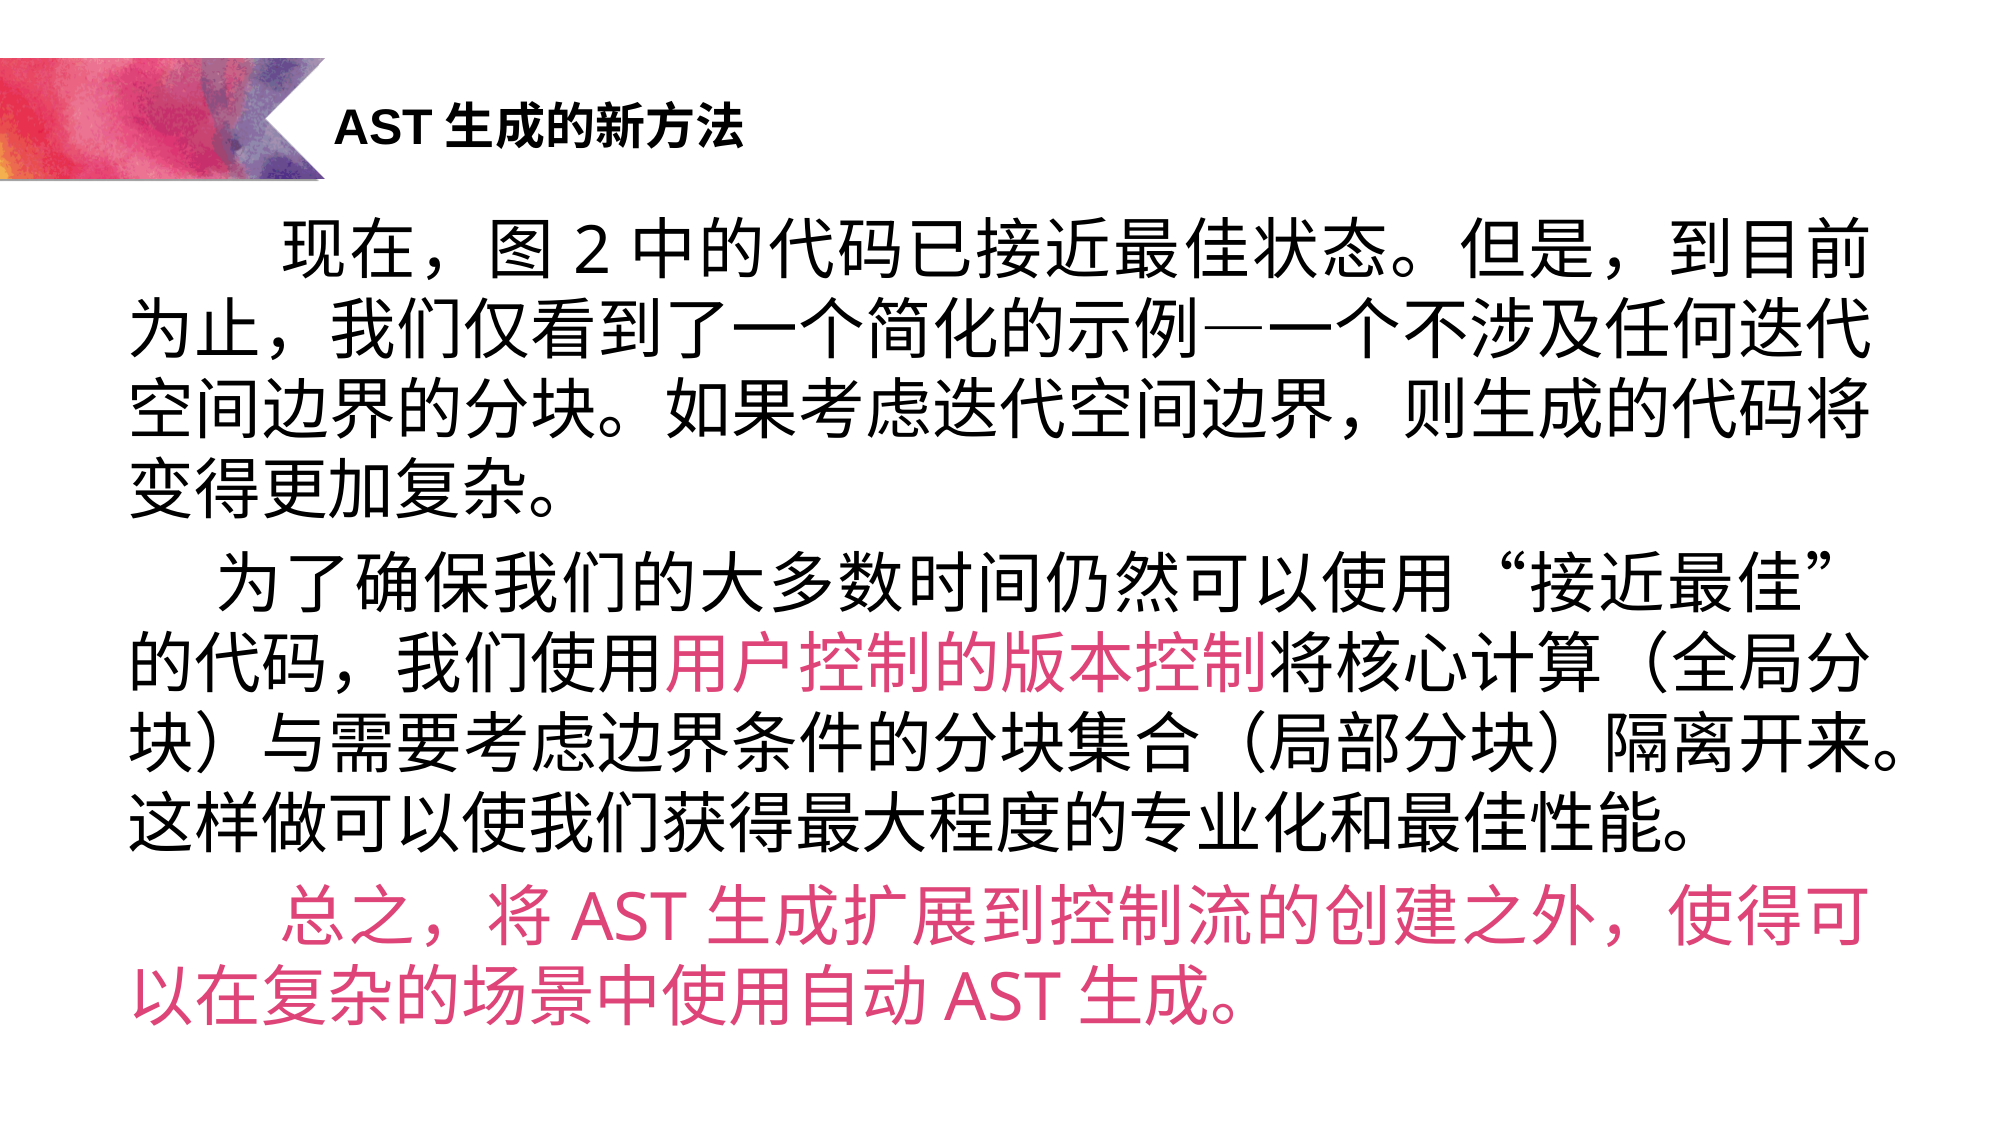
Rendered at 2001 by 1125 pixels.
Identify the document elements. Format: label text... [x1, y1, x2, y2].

text_box 现在，图2中的代码已接近最佳状态。但是，到目前为止，我们仅看到了一个简化的示例—一个不涉及任何迭代空间边界的分块。如果考虑迭代空间边界，则生成的代码将变得更加复杂。 为了确保我们的大多数时间仍然可以使用“接近最佳”的代码，我们使用用户控制的版本控制将核心计算（全局分块）与需要考虑边界条件的分块集合（局部分块）隔离开来。这样做可以使我们获得最大程度的专业化和最佳性能。 总之，将AST生成扩展到控制流的创建之外，使得可以在复杂的场景中使用自动AST生成。 [127, 207, 1873, 1034]
text_box AST生成的新方法 [329, 87, 760, 163]
picture [0, 58, 326, 179]
